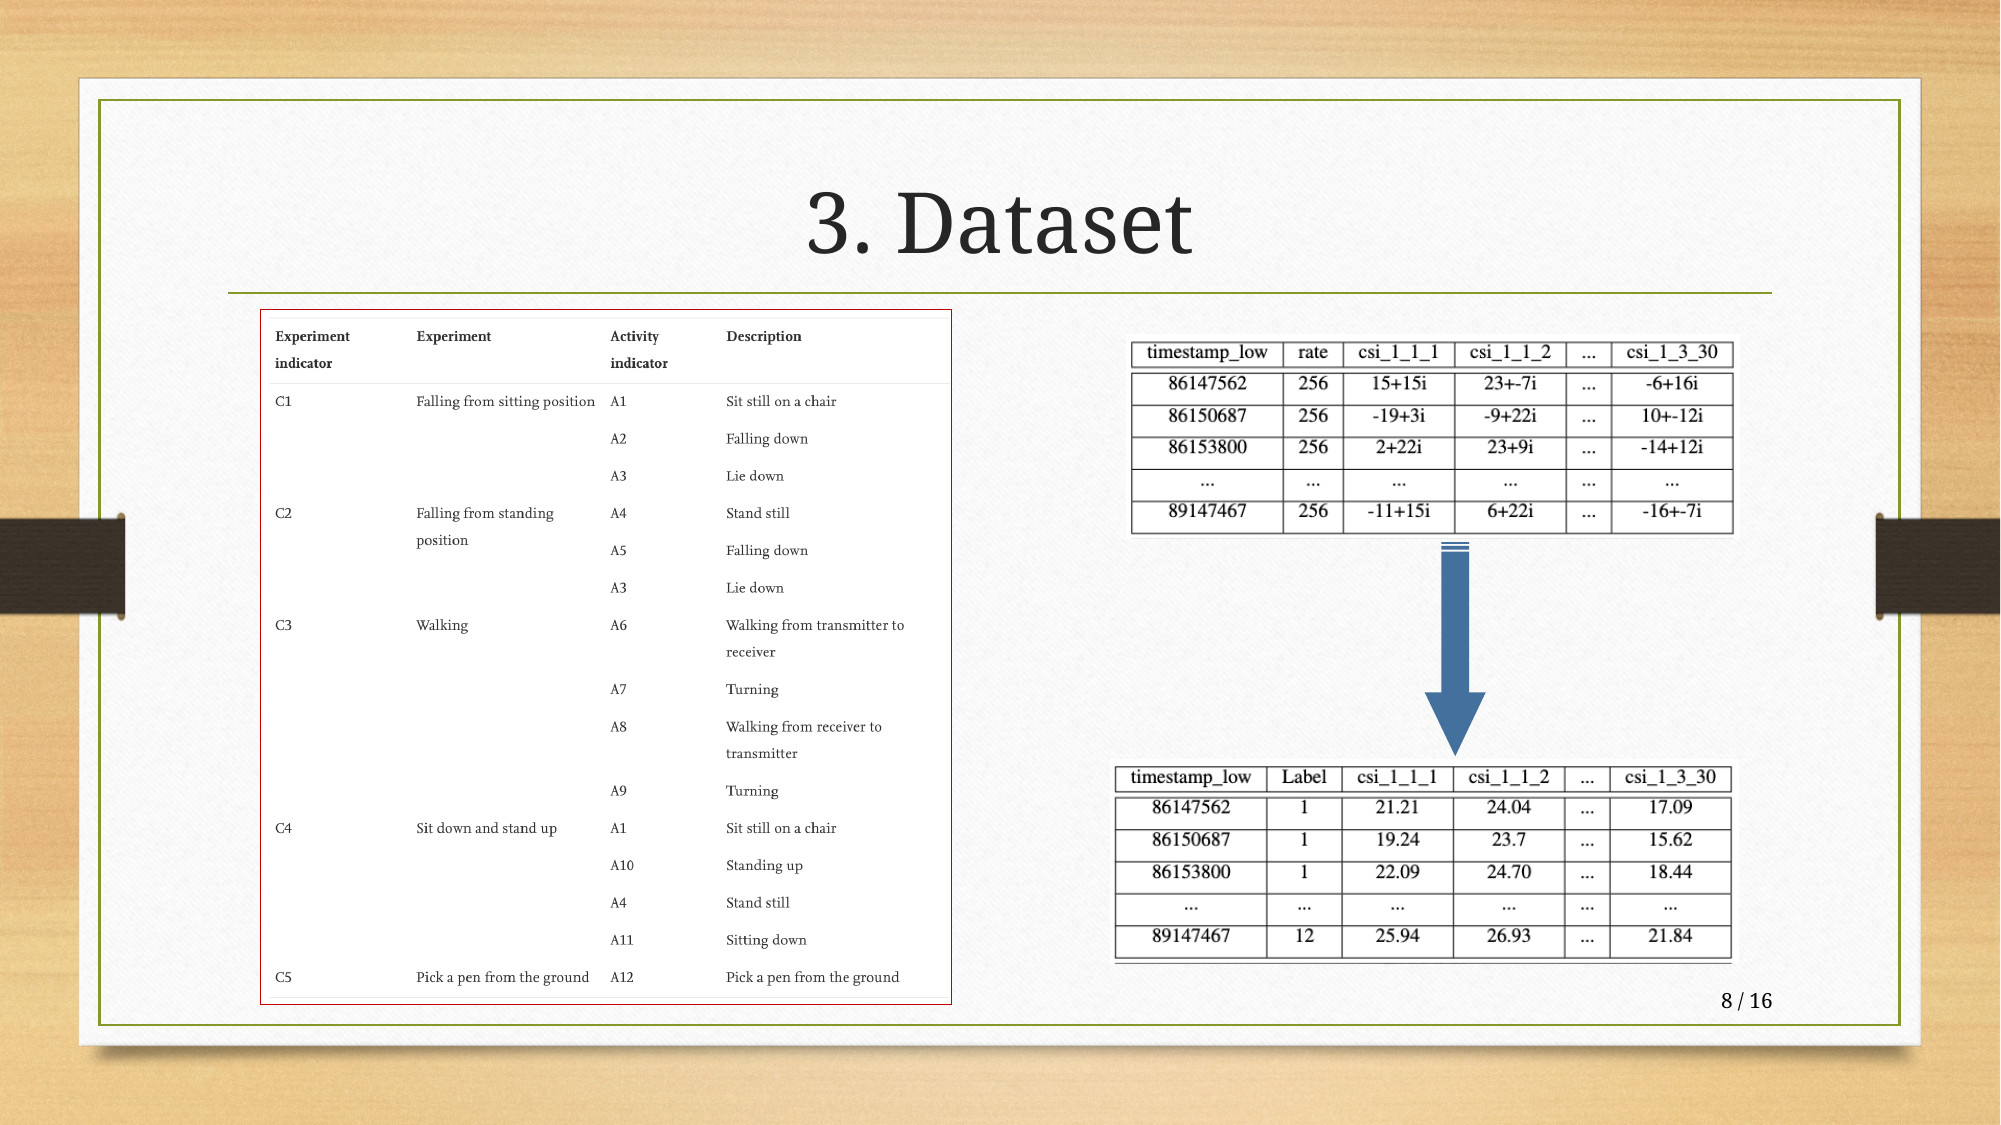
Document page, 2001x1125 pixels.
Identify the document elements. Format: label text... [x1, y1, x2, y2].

slide_number 8 / 16 [1698, 979, 1788, 1025]
text_box [1423, 541, 1487, 758]
title 3. Dataset [212, 161, 1788, 278]
picture [0, 0, 2001, 1125]
